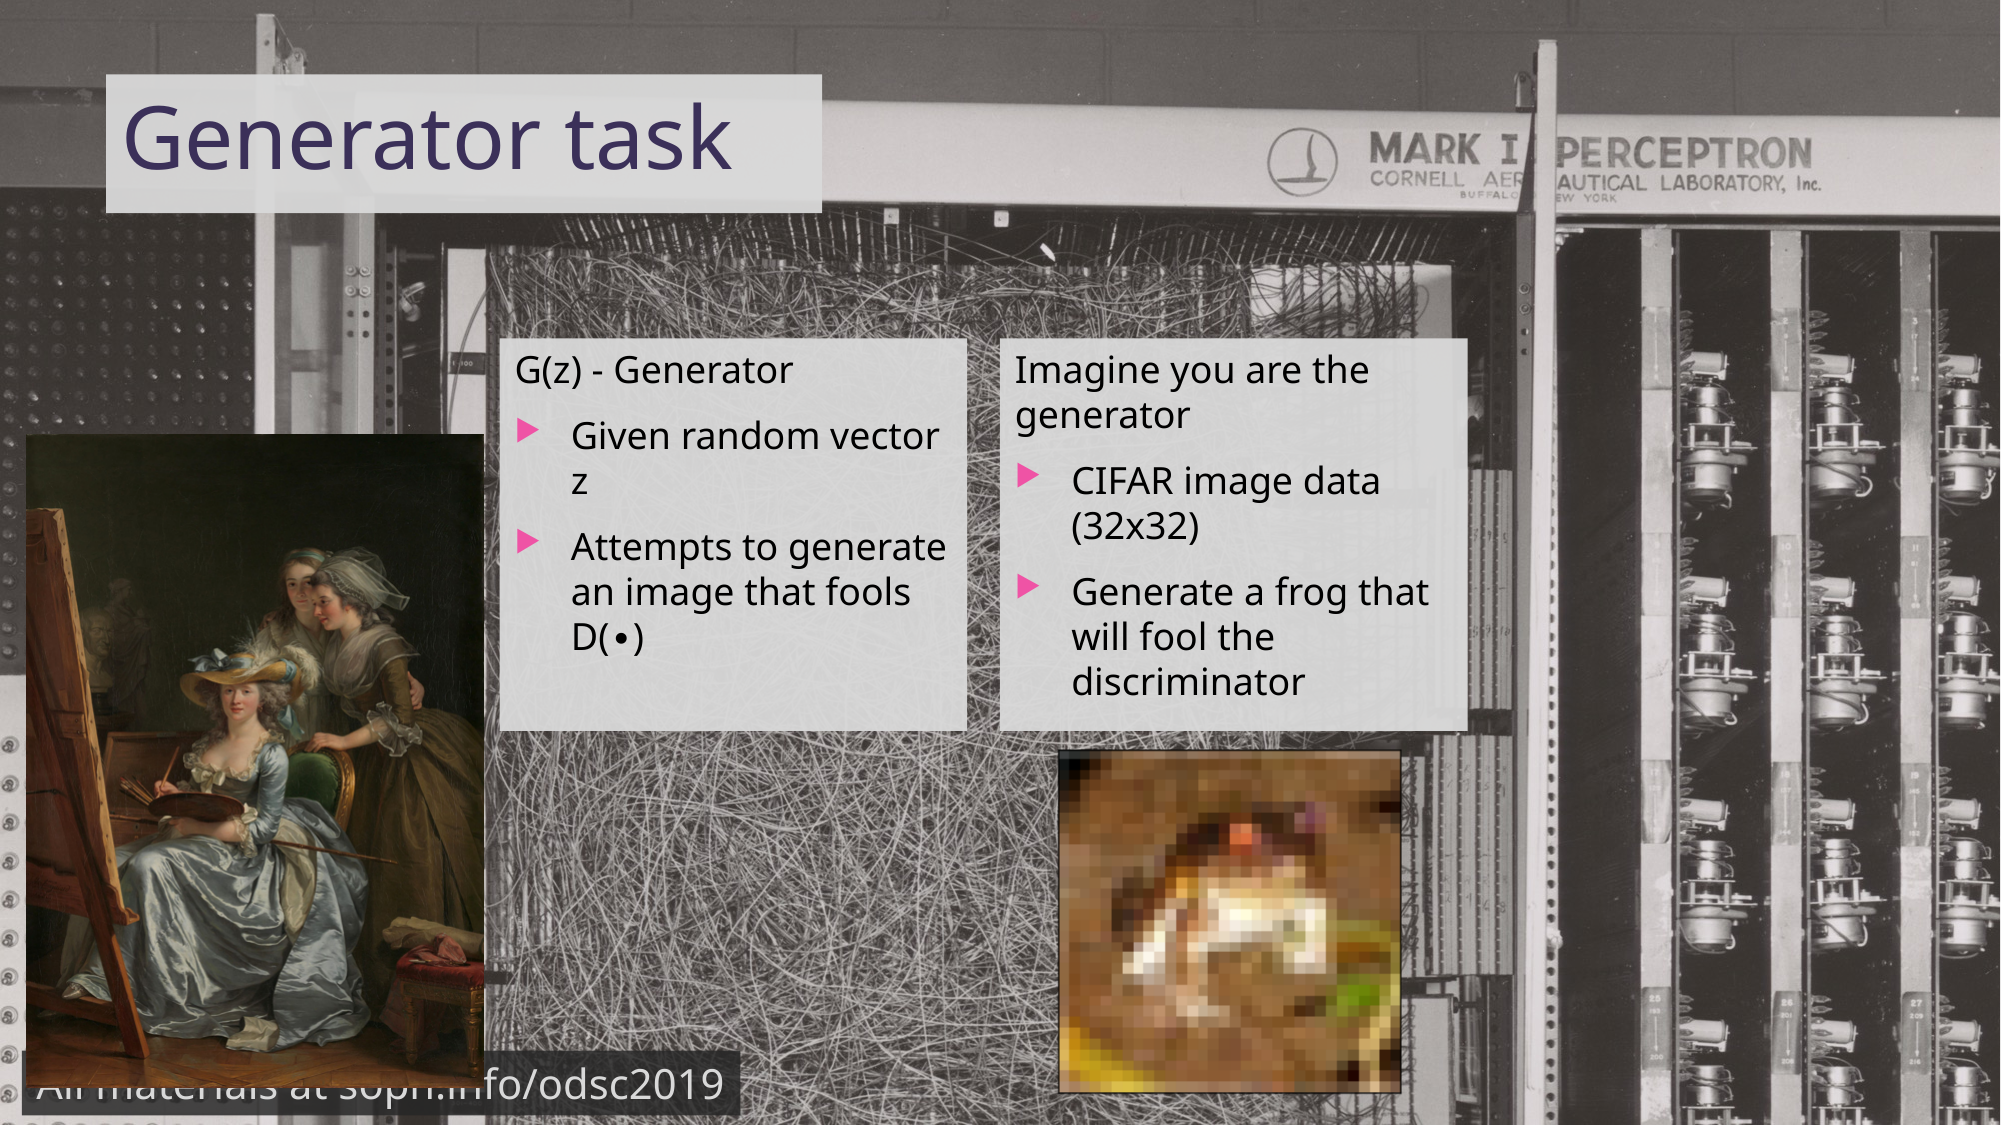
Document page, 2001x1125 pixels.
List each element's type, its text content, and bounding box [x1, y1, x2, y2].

text_box Imagine you are the generator CIFAR image data (32x32) Generate a frog that will fool the discriminator [999, 338, 1468, 731]
title Generator task [106, 74, 823, 214]
picture [0, 0, 2001, 1125]
text_box G(z) - Generator Given random vector z Attempts to generate an image that fools D(∙) [499, 338, 968, 731]
